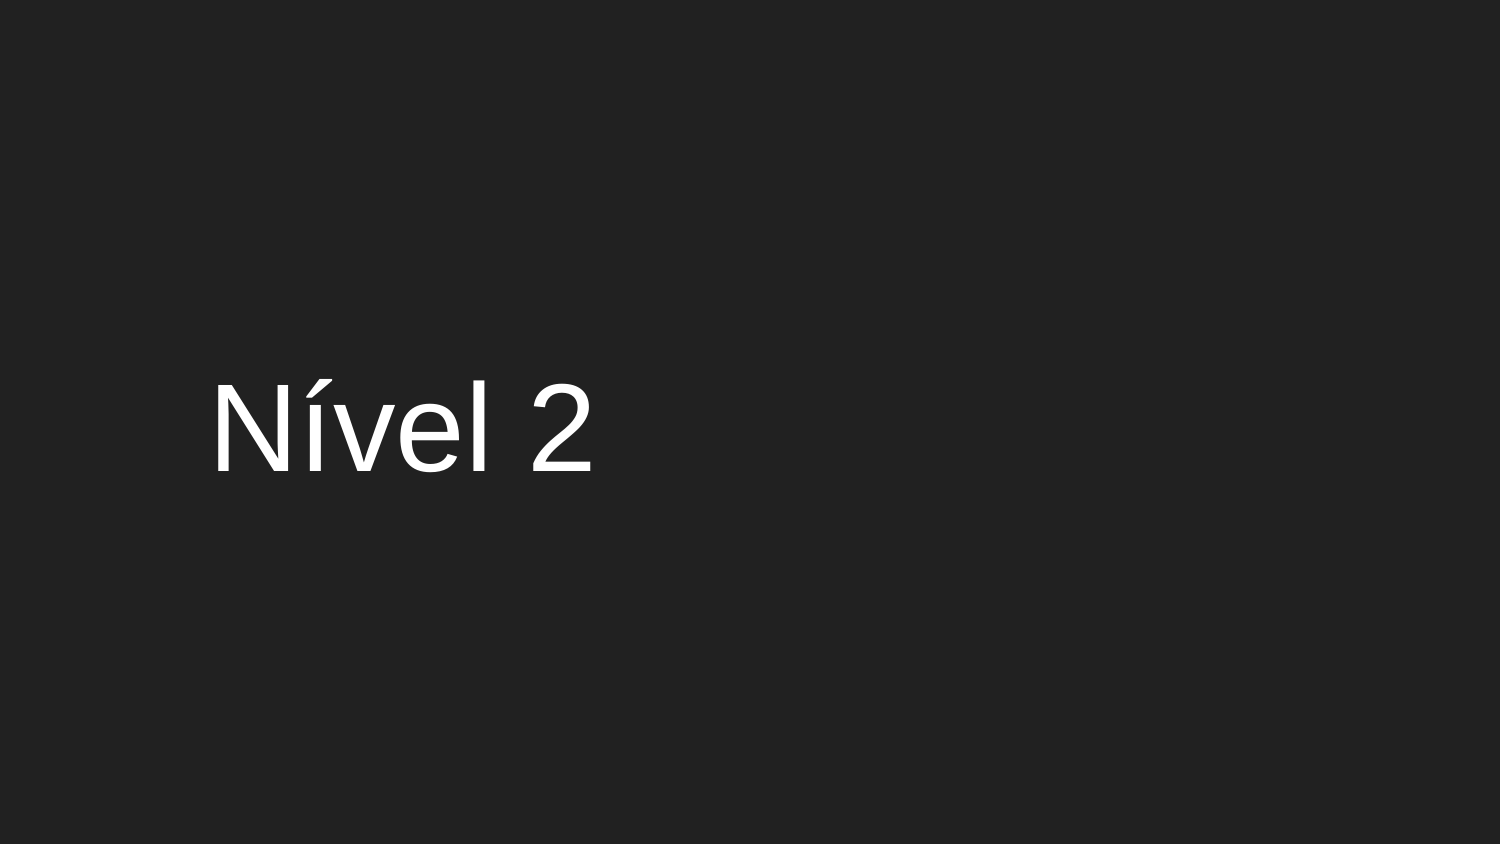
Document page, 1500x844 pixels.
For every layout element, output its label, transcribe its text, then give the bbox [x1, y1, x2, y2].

title Nível 2 [193, 366, 1238, 478]
